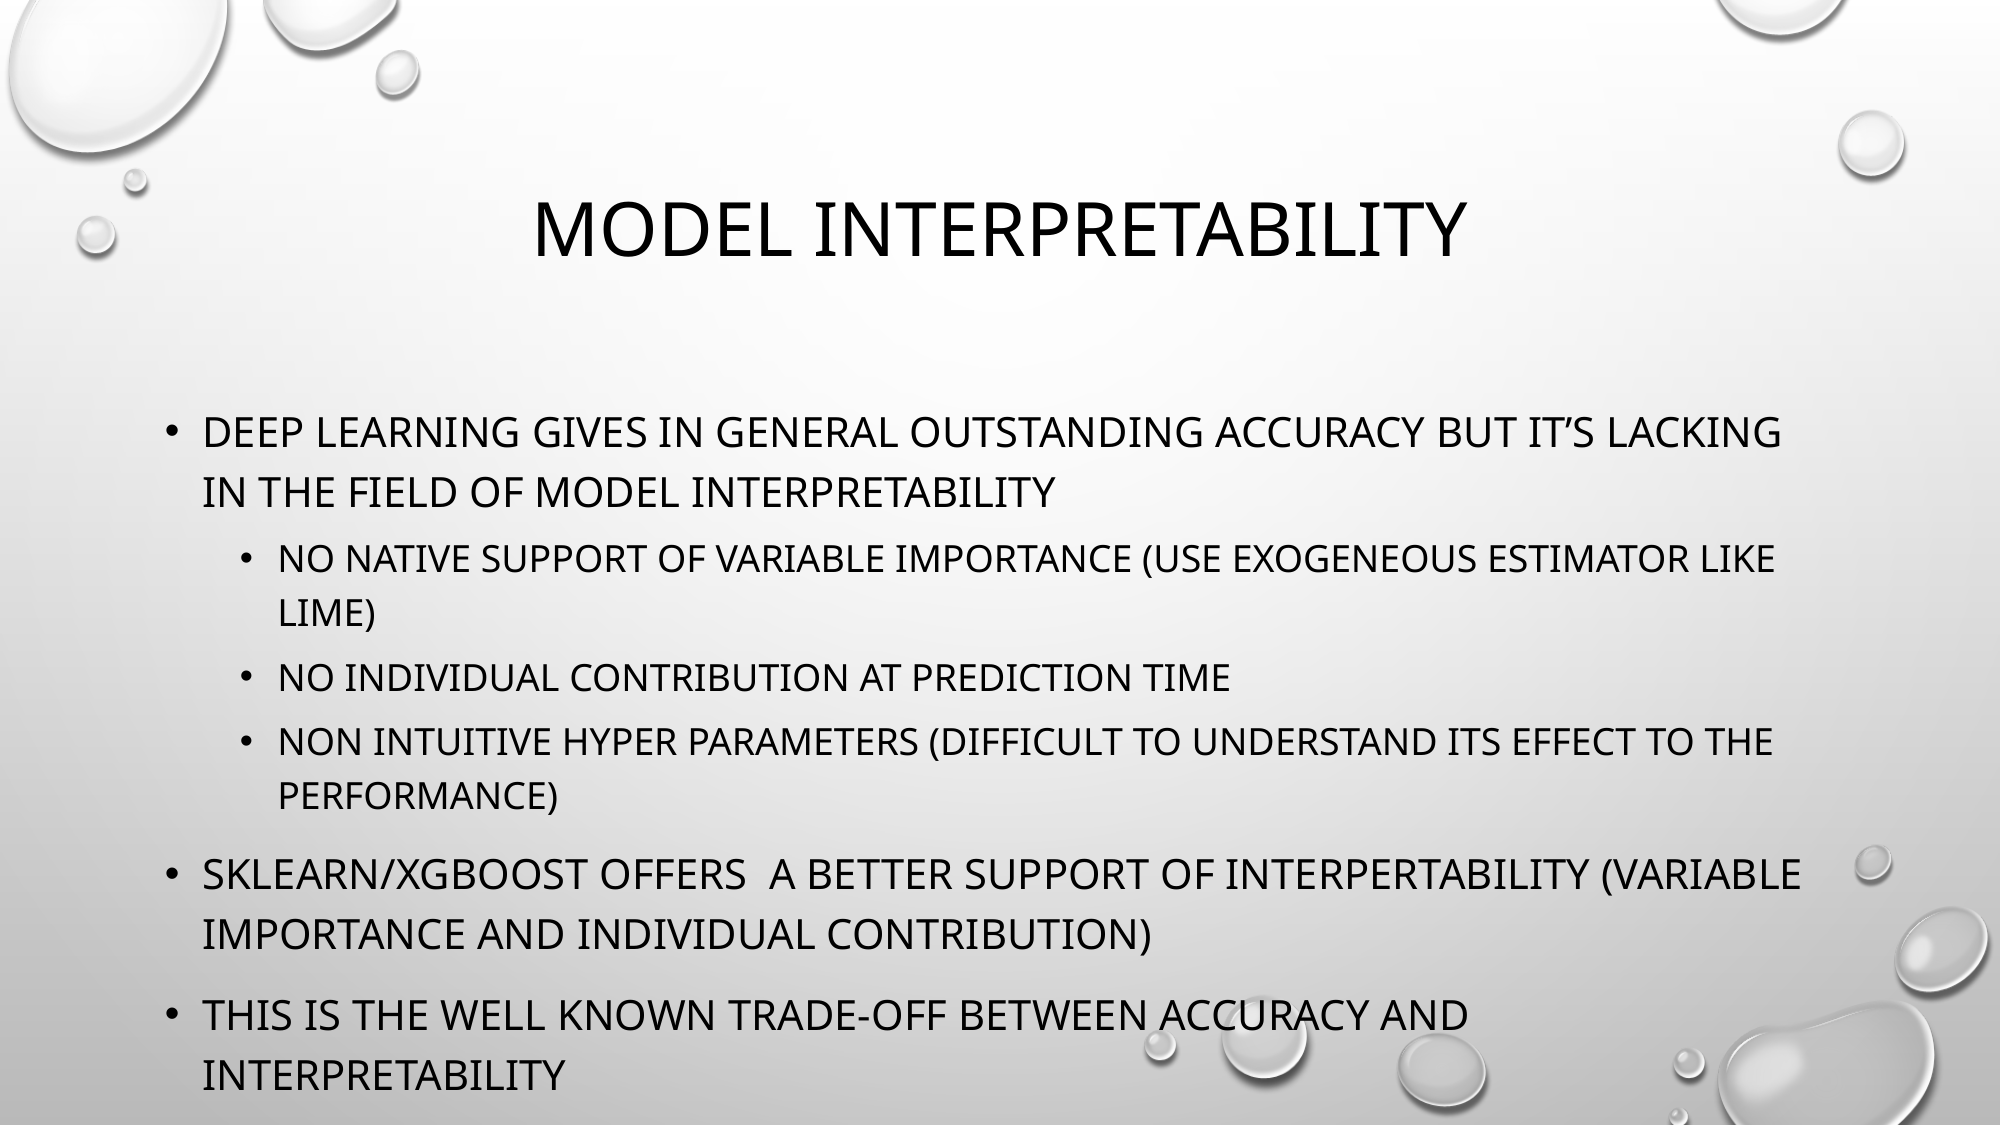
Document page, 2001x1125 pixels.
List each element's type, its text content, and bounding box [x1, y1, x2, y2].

list DEEP LEARNING gives in general outstanding accuracy but it’s lacking in the field of model interpretability No native support of variable importance (use exogeneous estimator like LIME) No individual contribution at prediction time Non intuitive hyper parameters (difficult to understand its effect to the performance) Sklearn/XgBOOST offers a better support of interpertability (variable importance and individual contribution) This is the well known trade-off between accuracy and interpretability [149, 388, 1850, 950]
picture [0, 0, 2000, 1125]
title Model interpretability [149, 101, 1851, 364]
